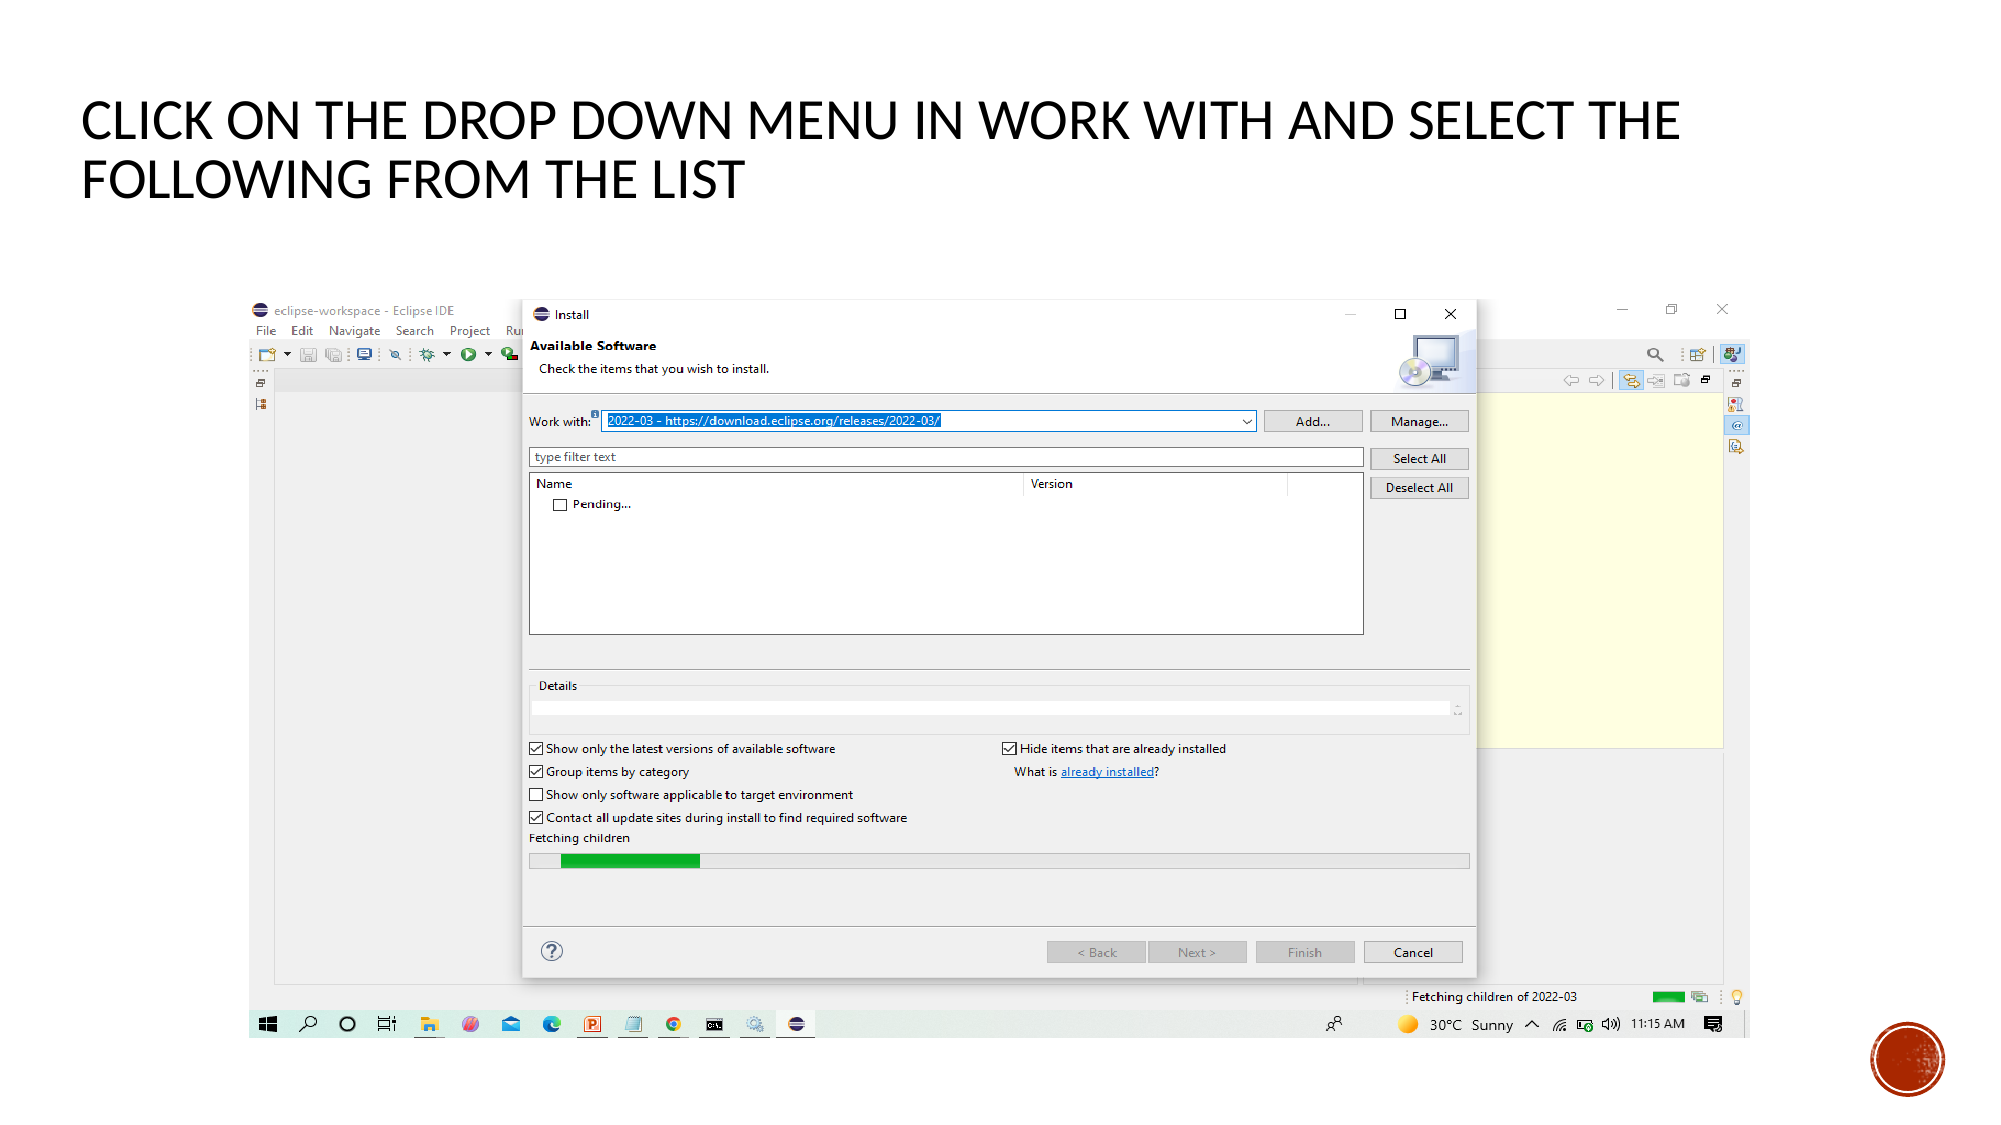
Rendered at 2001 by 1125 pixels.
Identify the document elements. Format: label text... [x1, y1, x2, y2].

picture [1870, 1021, 1946, 1097]
title CLICK ON THE DROP DOWN MENU IN WORK WITH AND SELECT THE FOLLOWING FROM THE LIST [66, 47, 1977, 219]
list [249, 299, 1751, 1038]
